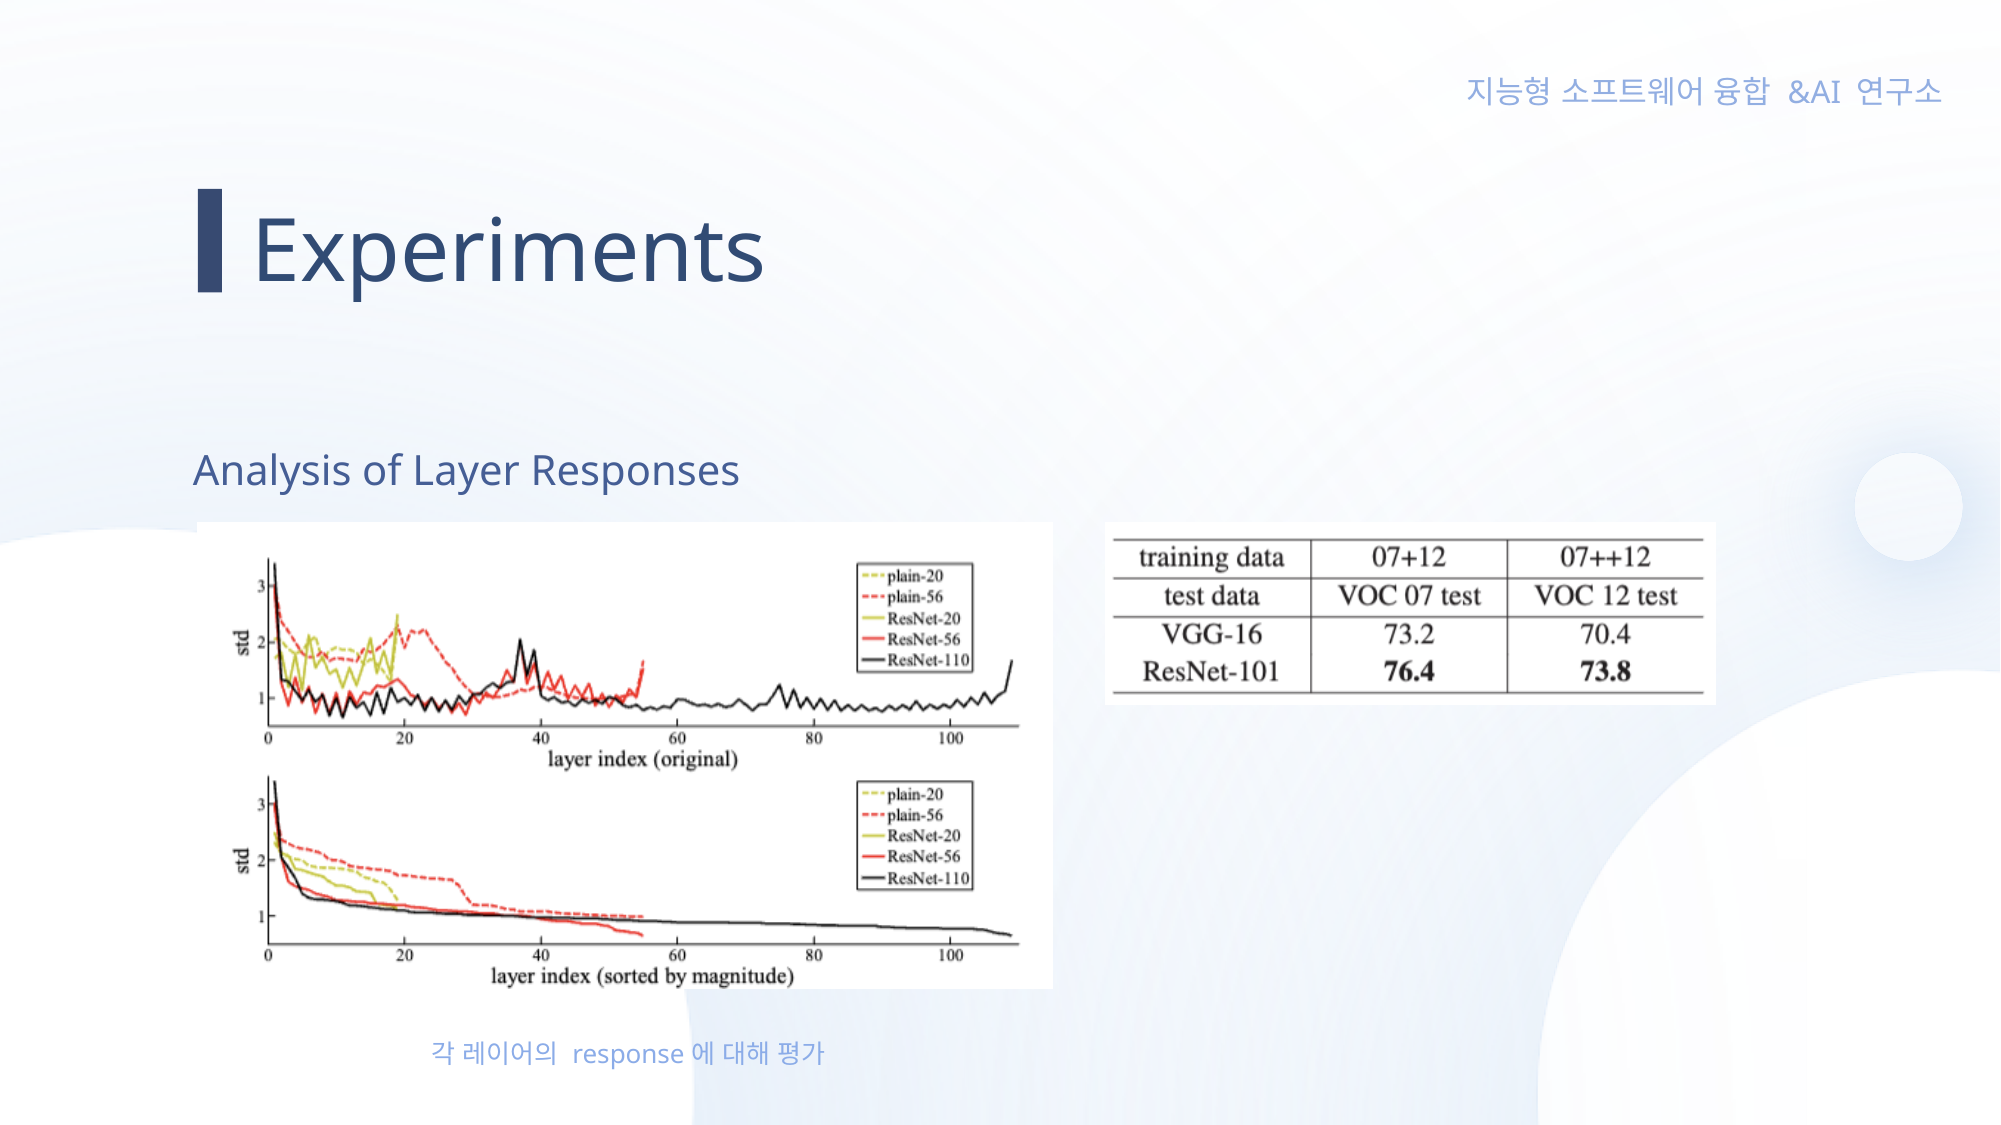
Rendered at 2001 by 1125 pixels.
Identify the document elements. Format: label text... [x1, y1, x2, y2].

text_box [196, 187, 223, 294]
text_box Analysis of Layer Responses [178, 421, 1716, 502]
picture [0, 0, 2001, 1125]
text_box 각 레이어의 response에 대해 평가 [416, 1014, 959, 1076]
text_box Experiments [237, 165, 1607, 307]
